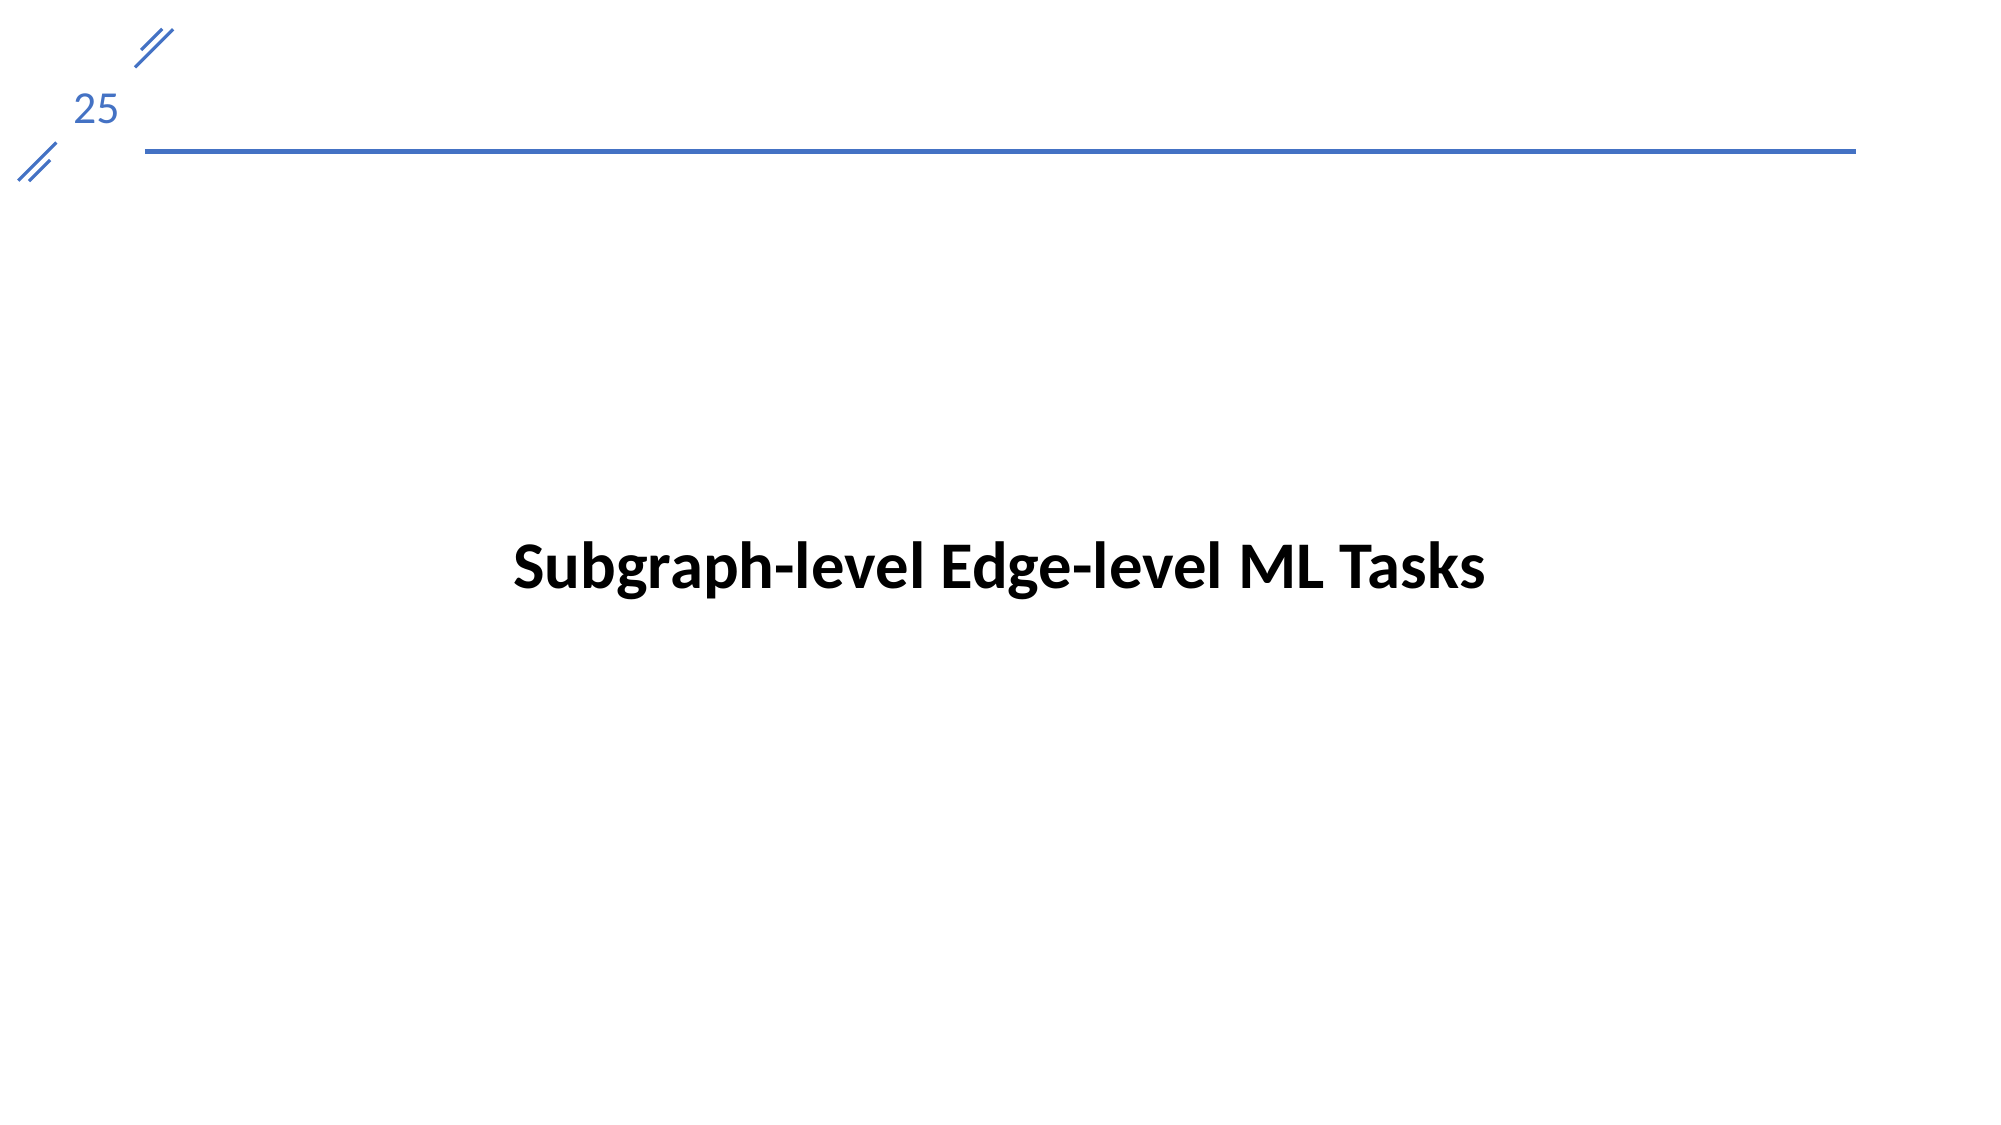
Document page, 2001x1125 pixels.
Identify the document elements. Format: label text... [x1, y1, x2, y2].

text_box Subgraph-level Edge-level ML Tasks [382, 514, 1618, 610]
